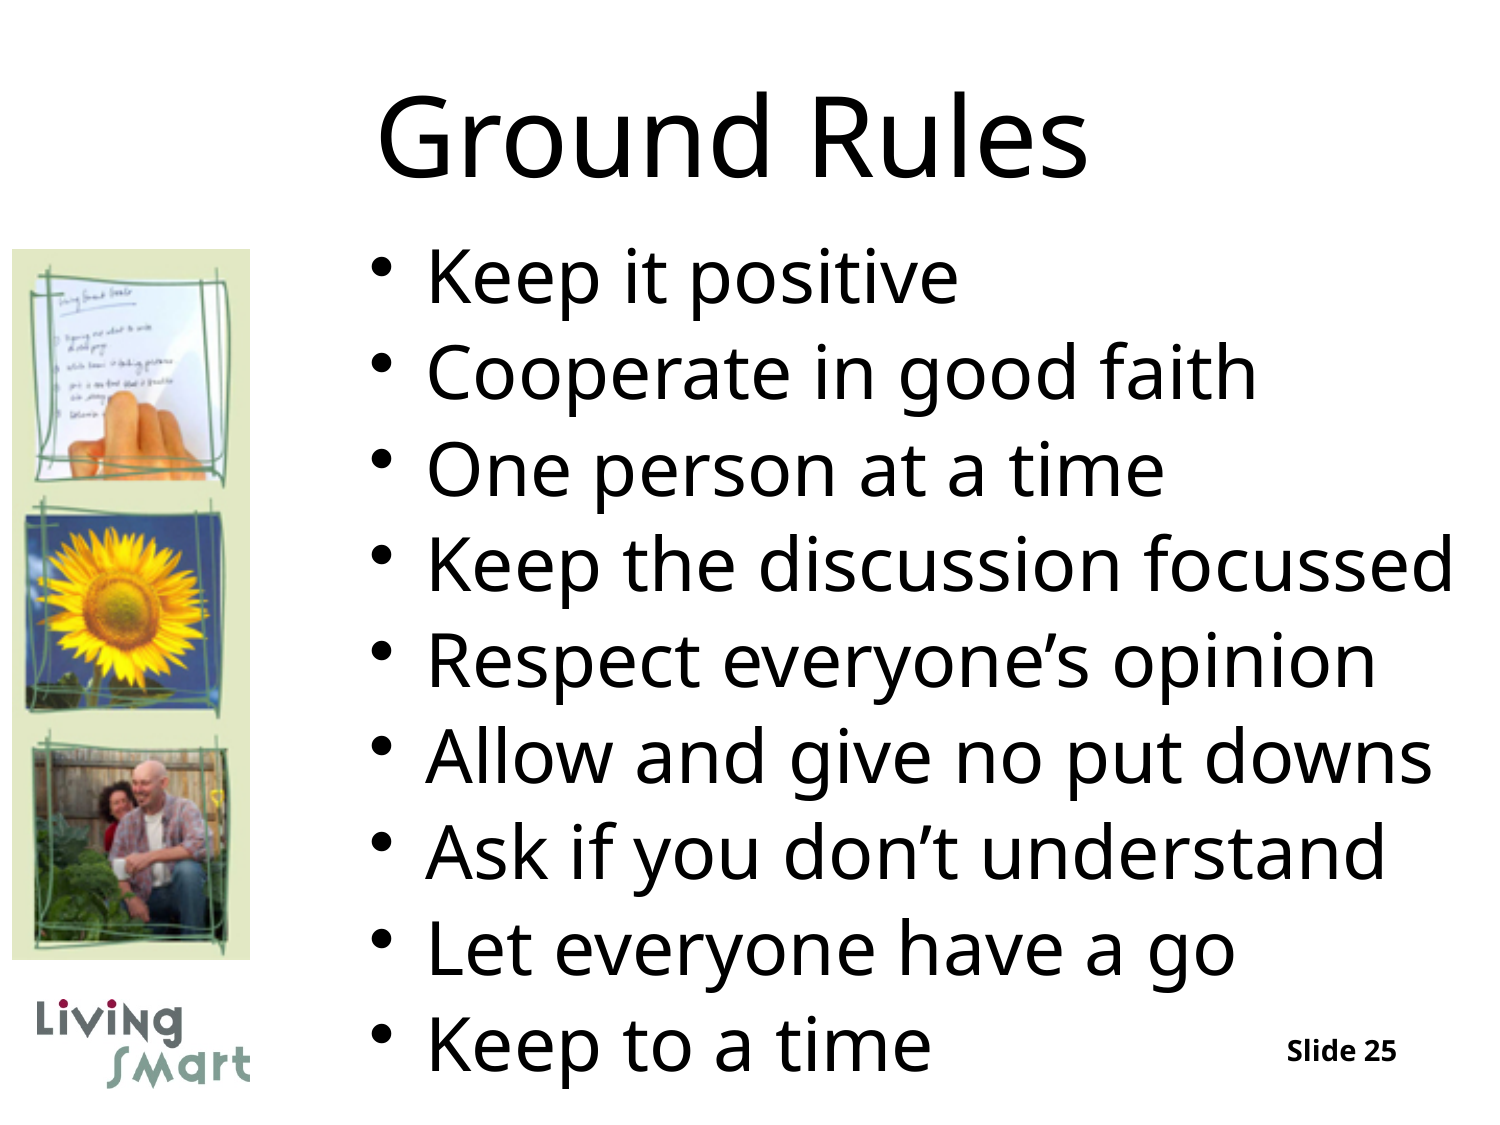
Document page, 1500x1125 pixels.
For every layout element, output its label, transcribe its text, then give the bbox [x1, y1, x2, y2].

slide_number Slide 25 [1099, 1024, 1413, 1101]
list Keep it positive Cooperate in good faith One person at a time Keep the discussion focussed Respect everyone’s opinion Allow and give no put downs Ask if you don’t understand Let everyone have a go Keep to a time [353, 231, 1500, 1012]
picture [12, 249, 250, 960]
title Ground Rules [289, 89, 1200, 275]
picture [37, 999, 250, 1089]
